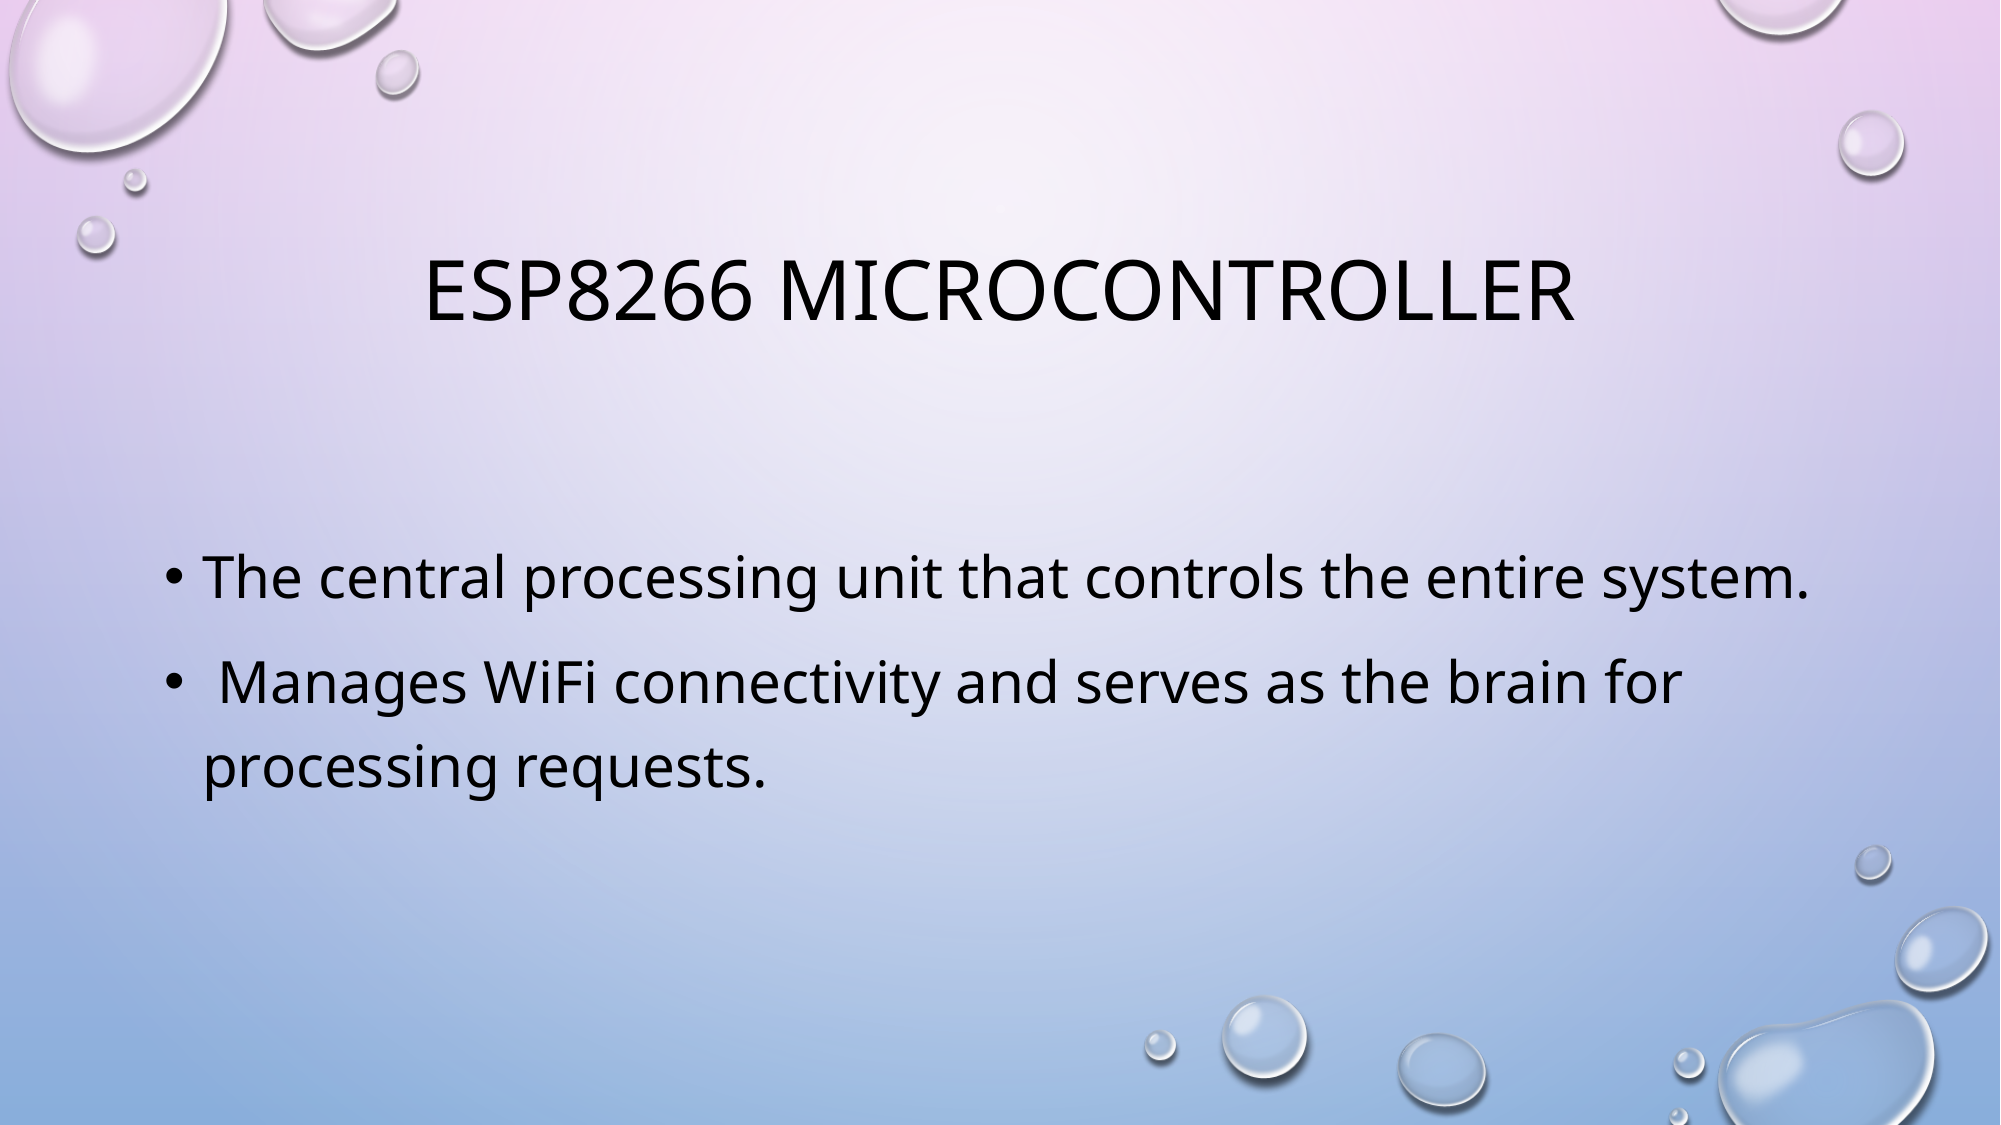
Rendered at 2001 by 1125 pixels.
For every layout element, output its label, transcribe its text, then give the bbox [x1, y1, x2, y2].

picture [0, 0, 2000, 1125]
list The central processing unit that controls the entire system. Manages WiFi connectivity and serves as the brain for processing requests. [149, 519, 1850, 950]
title ESP8266 MICROCONTROLLER [149, 101, 1851, 486]
